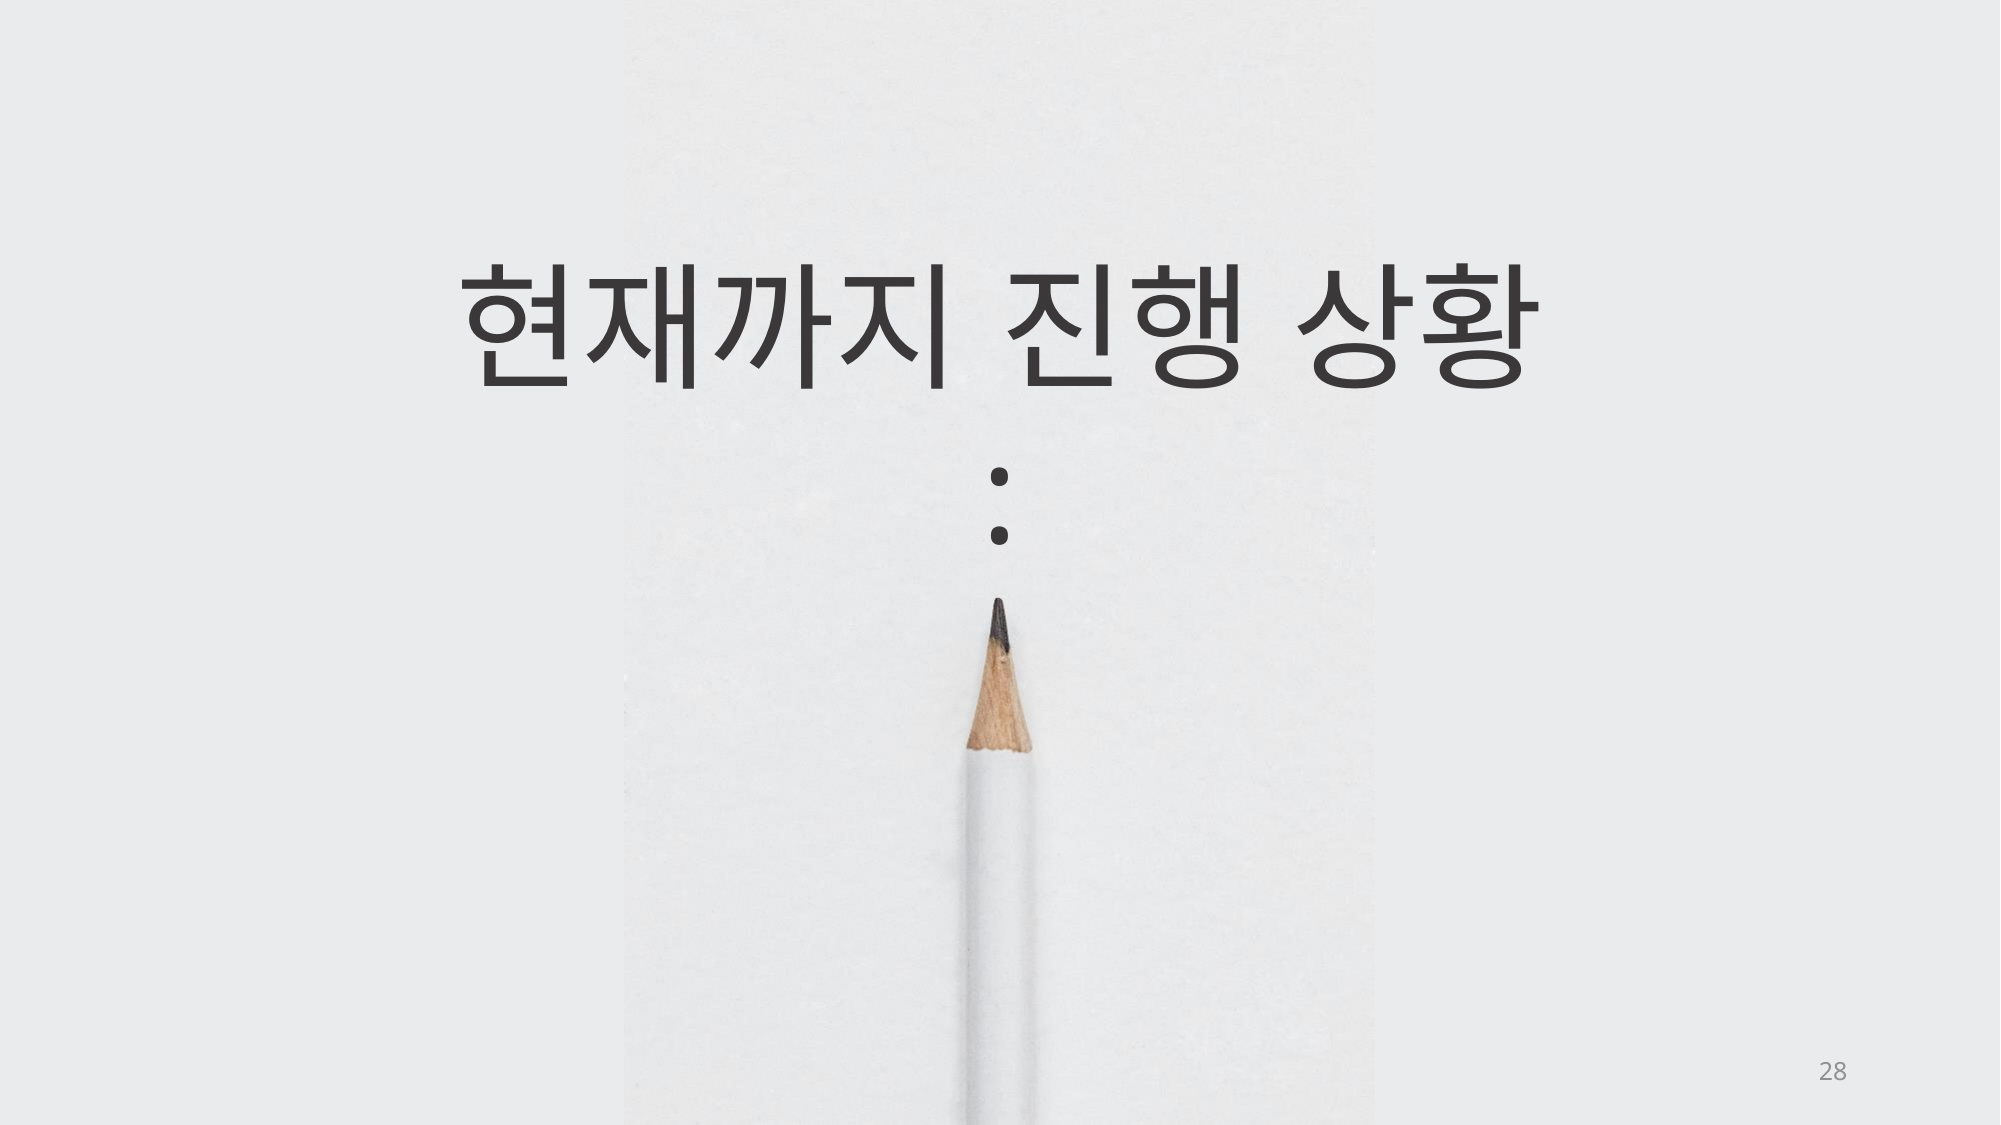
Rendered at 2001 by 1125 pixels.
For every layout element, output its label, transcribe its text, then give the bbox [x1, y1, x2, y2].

text_box 현재까지 진행 상황 : [1375, 233, 1560, 578]
text_box 현재까지 진행 상황 : [440, 233, 624, 578]
slide_number 28 [1412, 1042, 1863, 1103]
picture [624, 0, 1375, 1125]
